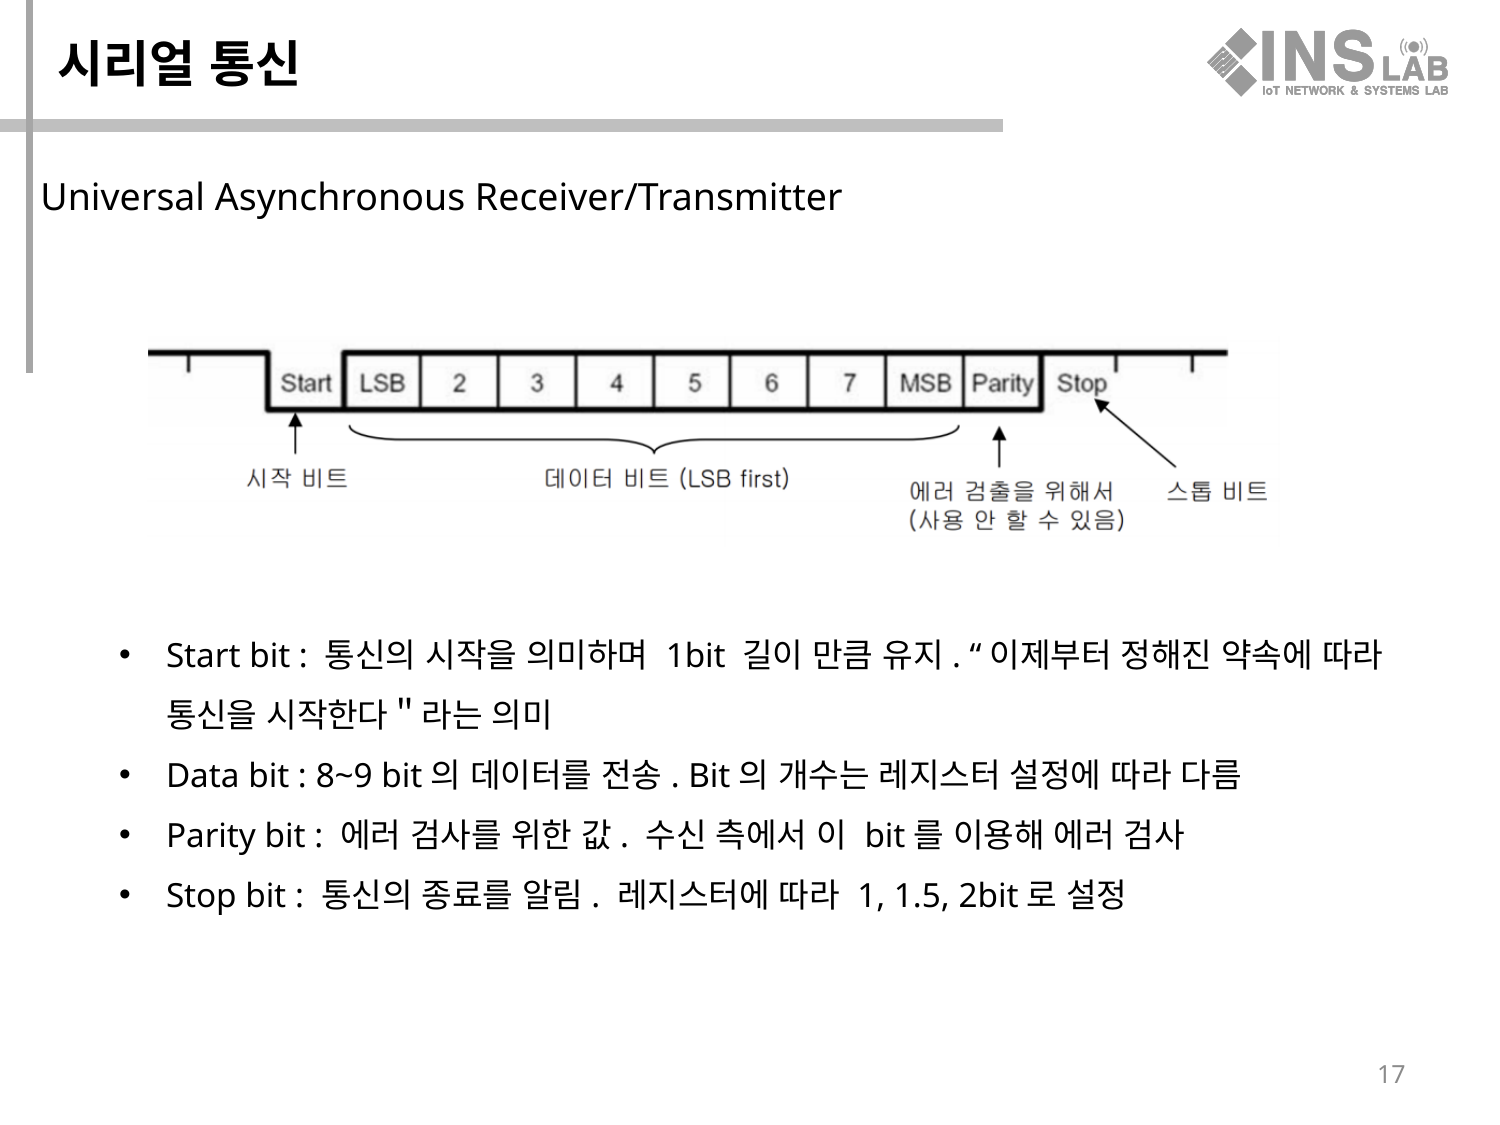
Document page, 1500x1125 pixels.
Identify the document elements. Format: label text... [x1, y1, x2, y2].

slide_number 17 [1070, 1045, 1421, 1106]
picture [147, 336, 1282, 548]
title 시리얼 통신 [42, 15, 1177, 110]
text_box Universal Asynchronous Receiver/Transmitter [25, 165, 858, 225]
text_box Start bit : 통신의 시작을 의미하며 1bit 길이 만큼 유지. “이제부터 정해진 약속에 따라 통신을 시작한다＂라는 의미 Data bit : 8~9 bit의 데이터를 전송. Bit의 개수는 레지스터 설정에 따라 다름 Parity bit : 에러 검사를 위한 값. 수신 측에서 이 bit를 이용해 에러 검사 Stop bit : 통신의 종료를 알림. 레지스터에 따라 1, 1.5, 2bit로 설정 [29, 607, 1400, 922]
